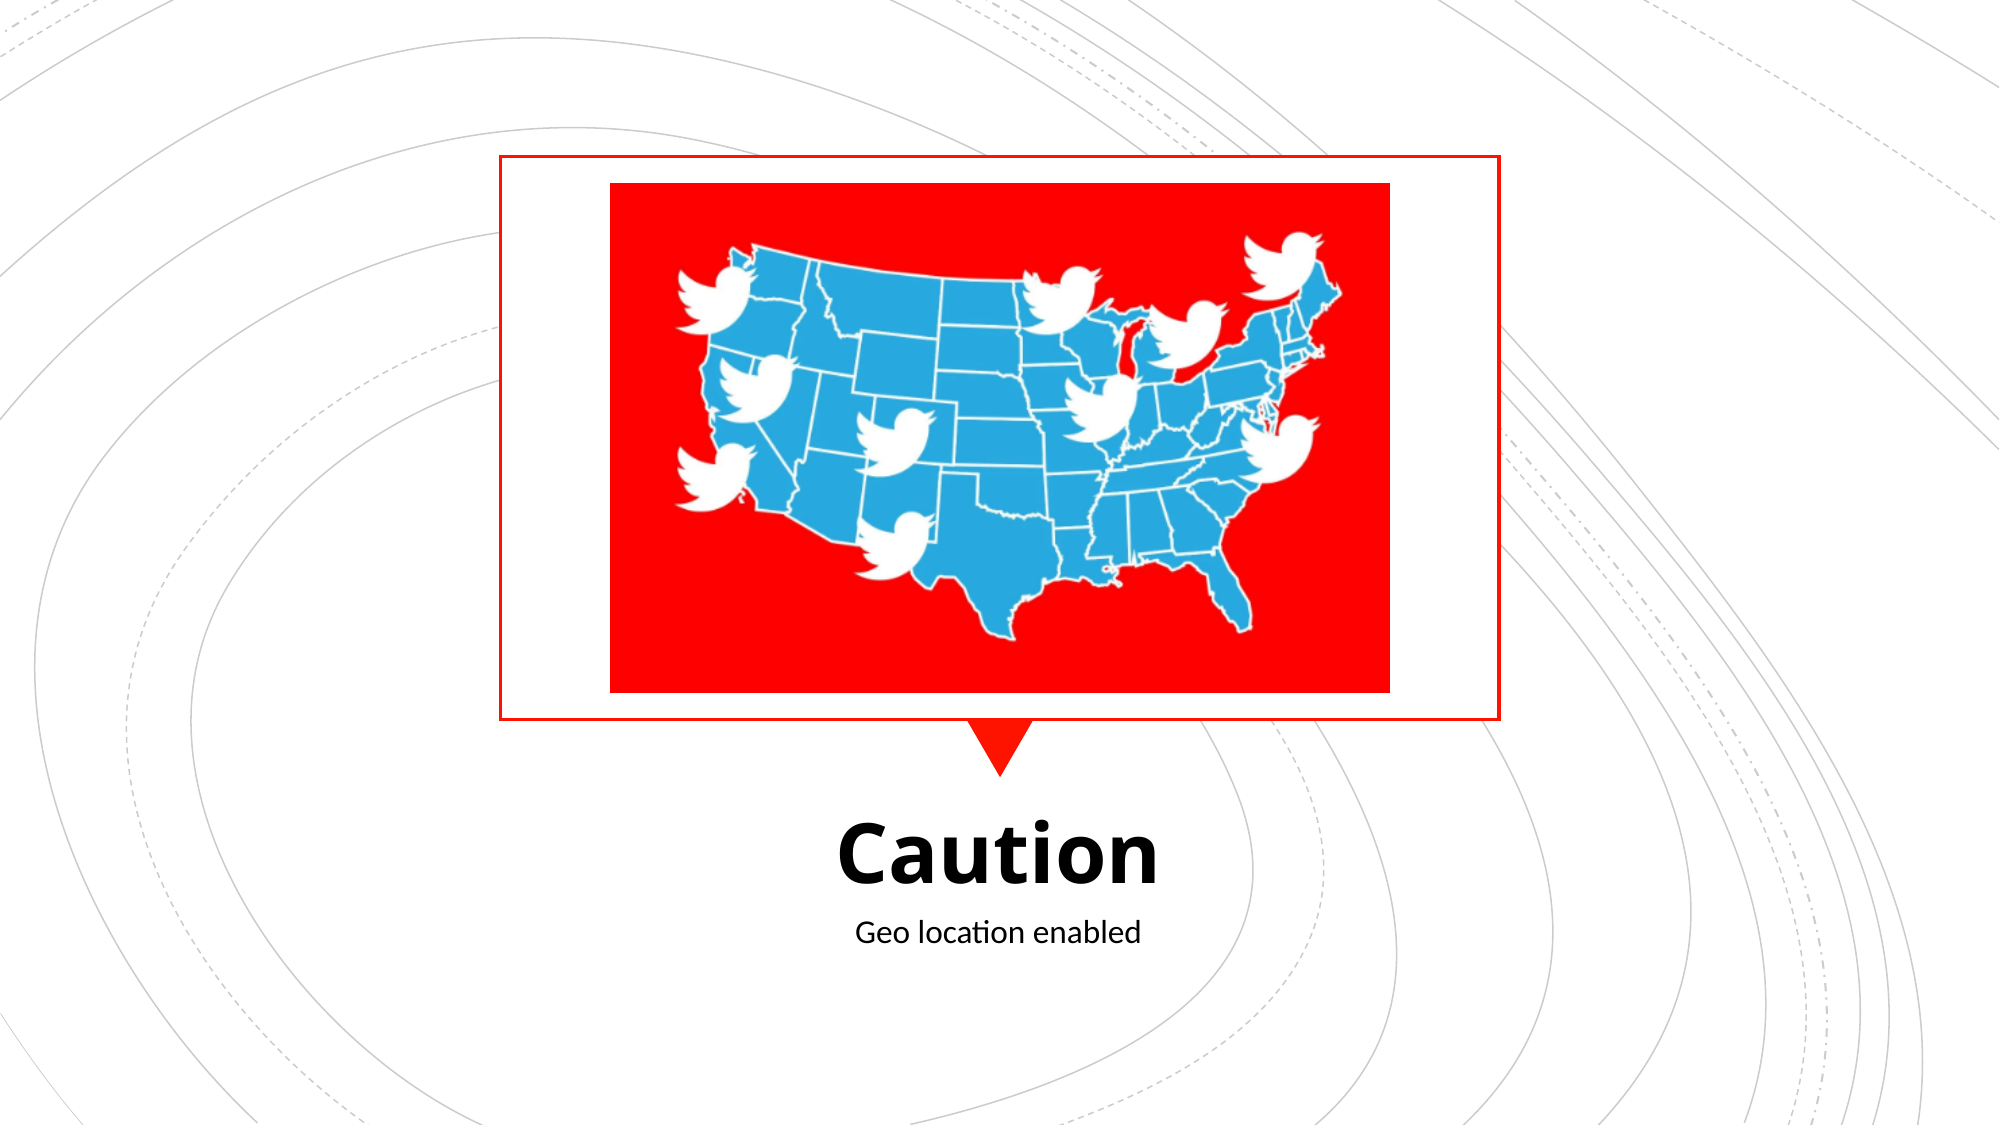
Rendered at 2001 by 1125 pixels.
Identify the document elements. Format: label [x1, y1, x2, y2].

text_box [0, 0, 1999, 1125]
picture [610, 183, 1390, 693]
